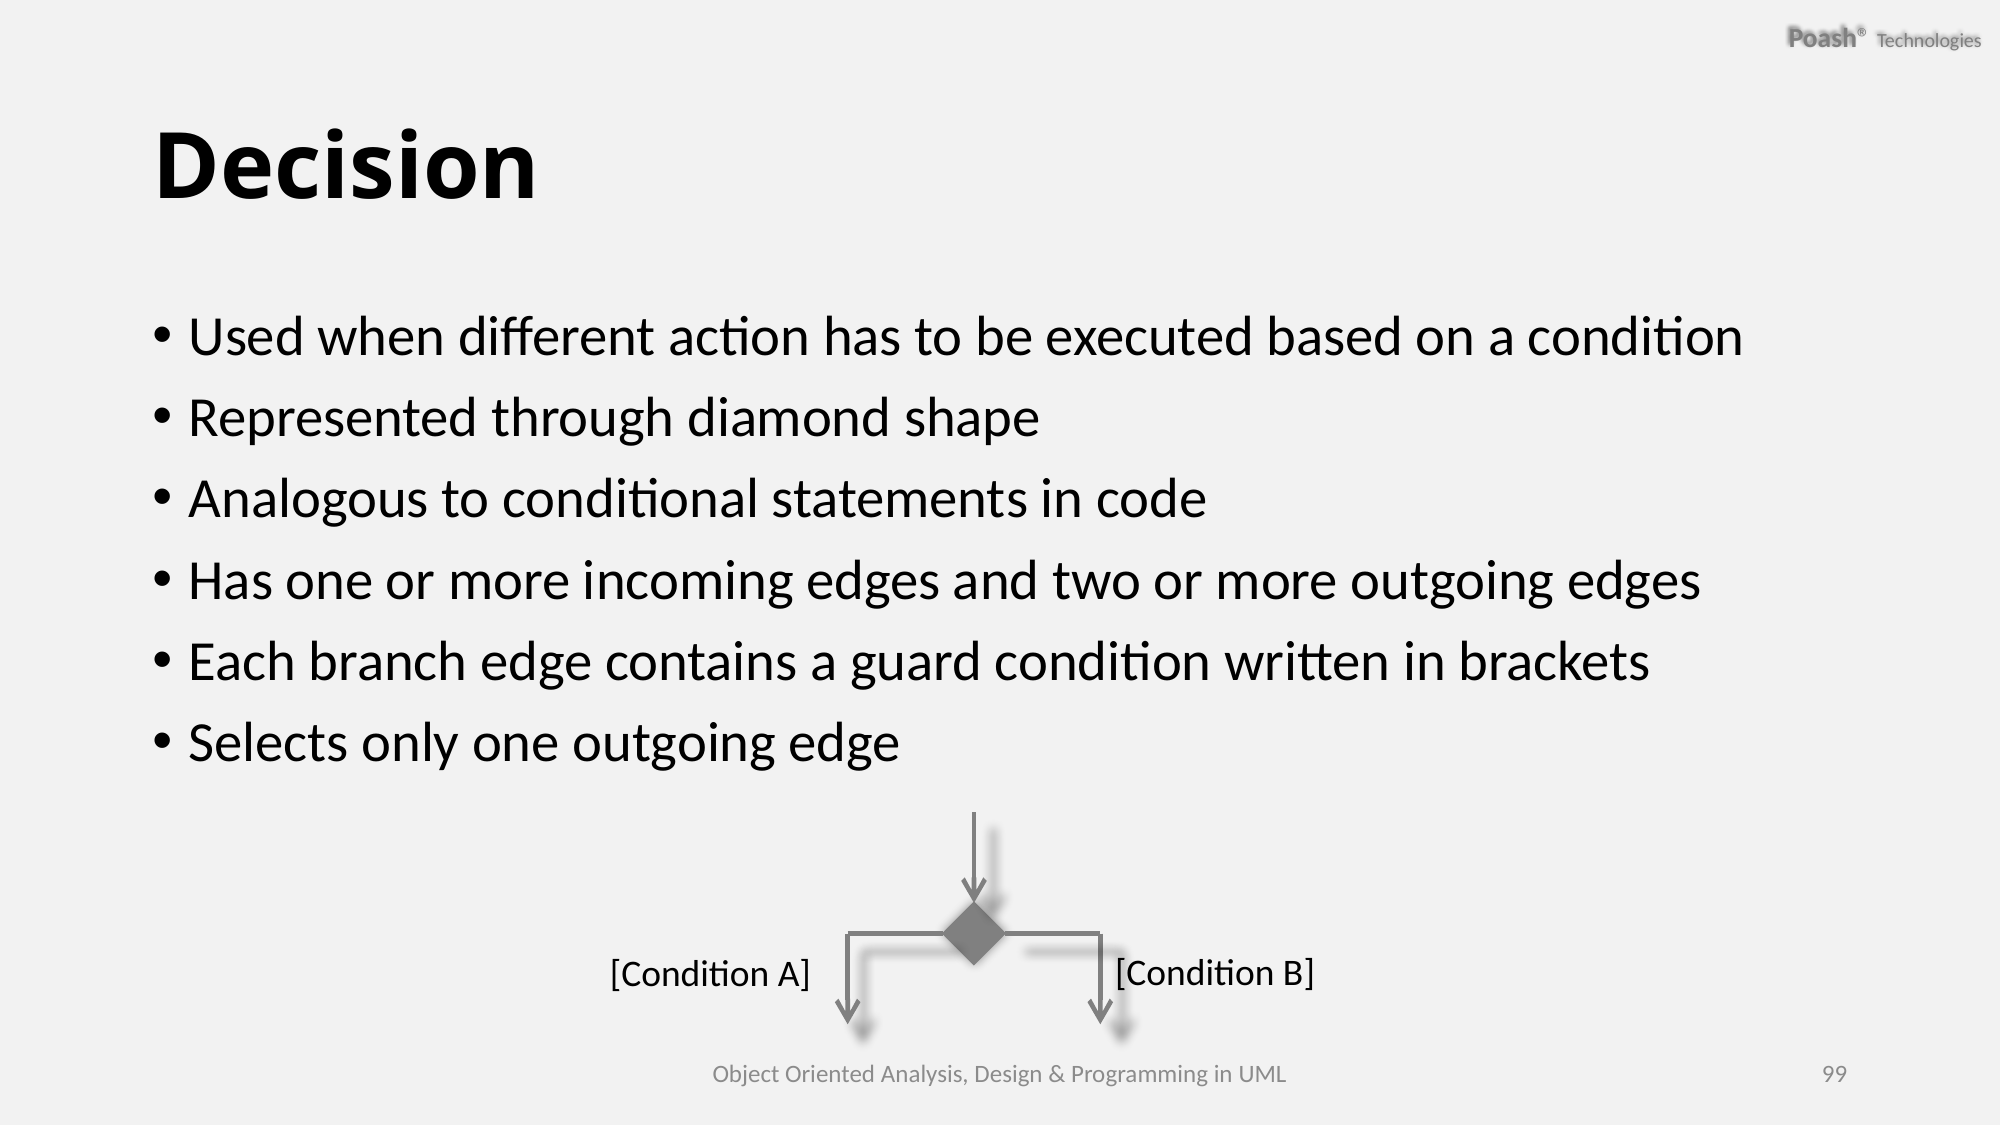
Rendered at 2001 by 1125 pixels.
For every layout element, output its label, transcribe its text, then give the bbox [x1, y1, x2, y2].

slide_number 99 [1412, 1042, 1863, 1103]
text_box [523, 812, 1403, 1025]
title Decision [137, 59, 1863, 278]
list Used when different action has to be executed based on a condition Represented through diamond shape Analogous to conditional statements in code Has one or more incoming edges and two or more outgoing edges Each branch edge contains a guard condition written in brackets Selects only one outgoing edge [137, 299, 1863, 782]
footer Object Oriented Analysis, Design & Programming in UML [662, 1042, 1338, 1103]
